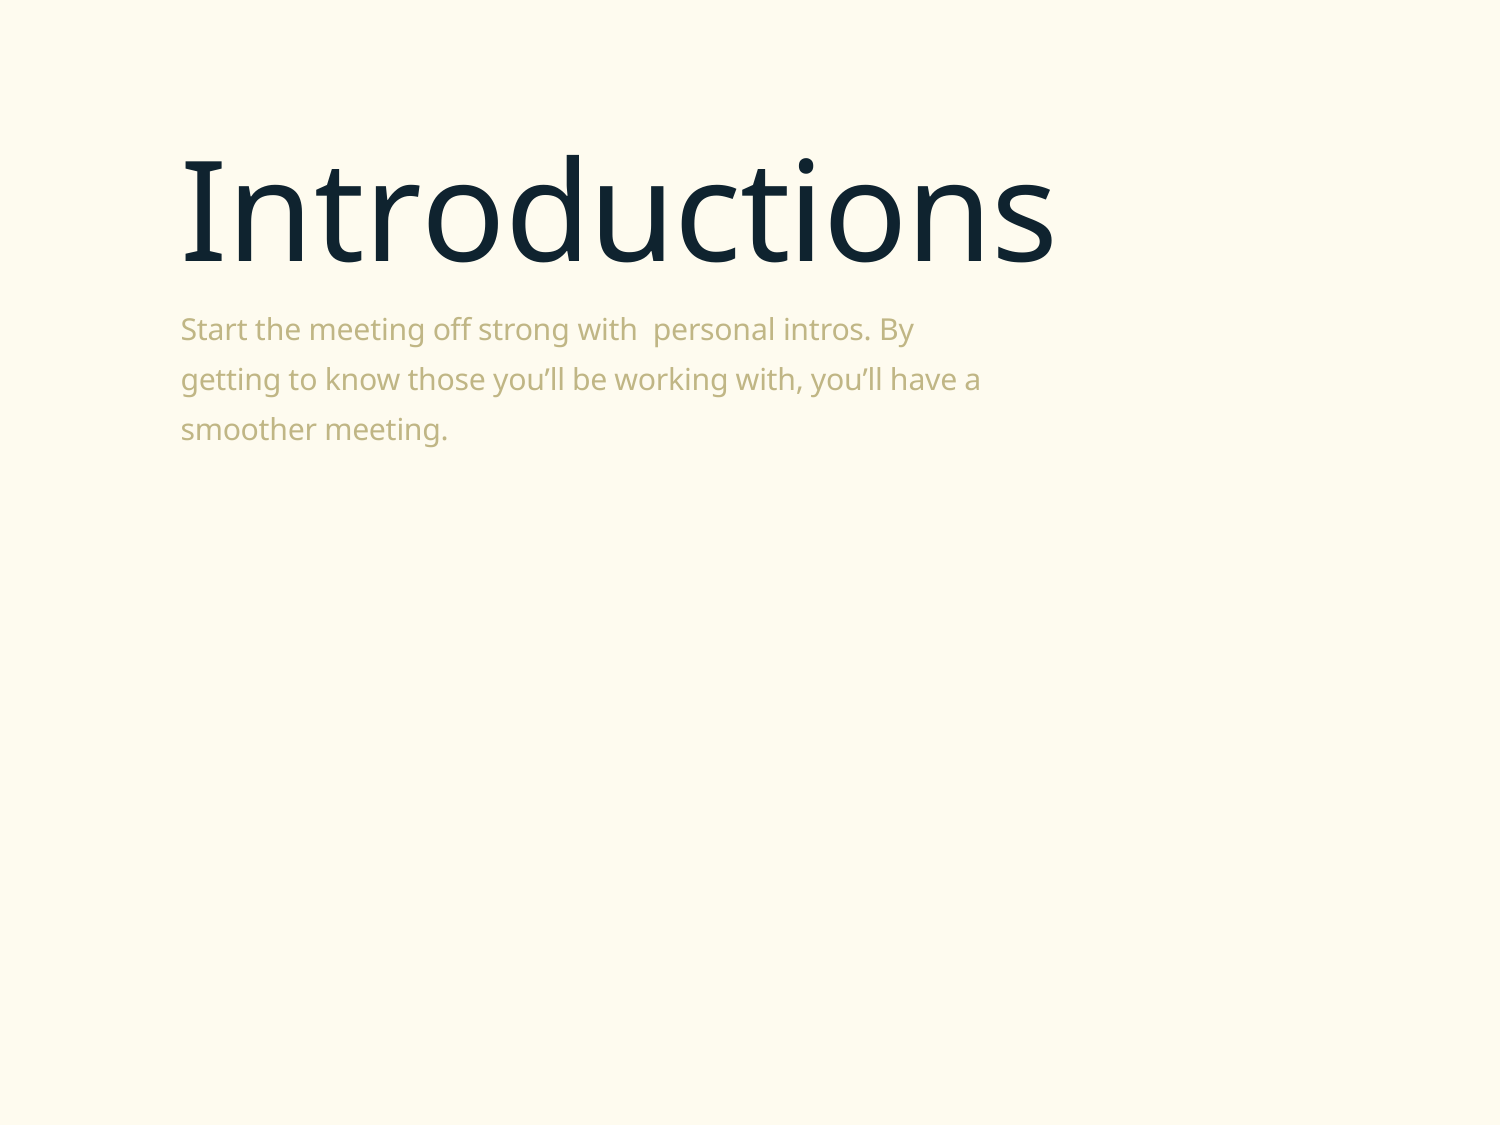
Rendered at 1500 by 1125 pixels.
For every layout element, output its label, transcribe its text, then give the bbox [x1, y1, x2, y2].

title Introductions Start the meeting off strong with personal intros. By getting to know those you’ll be working with, you’ll have a smoother meeting. [178, 22, 1338, 447]
